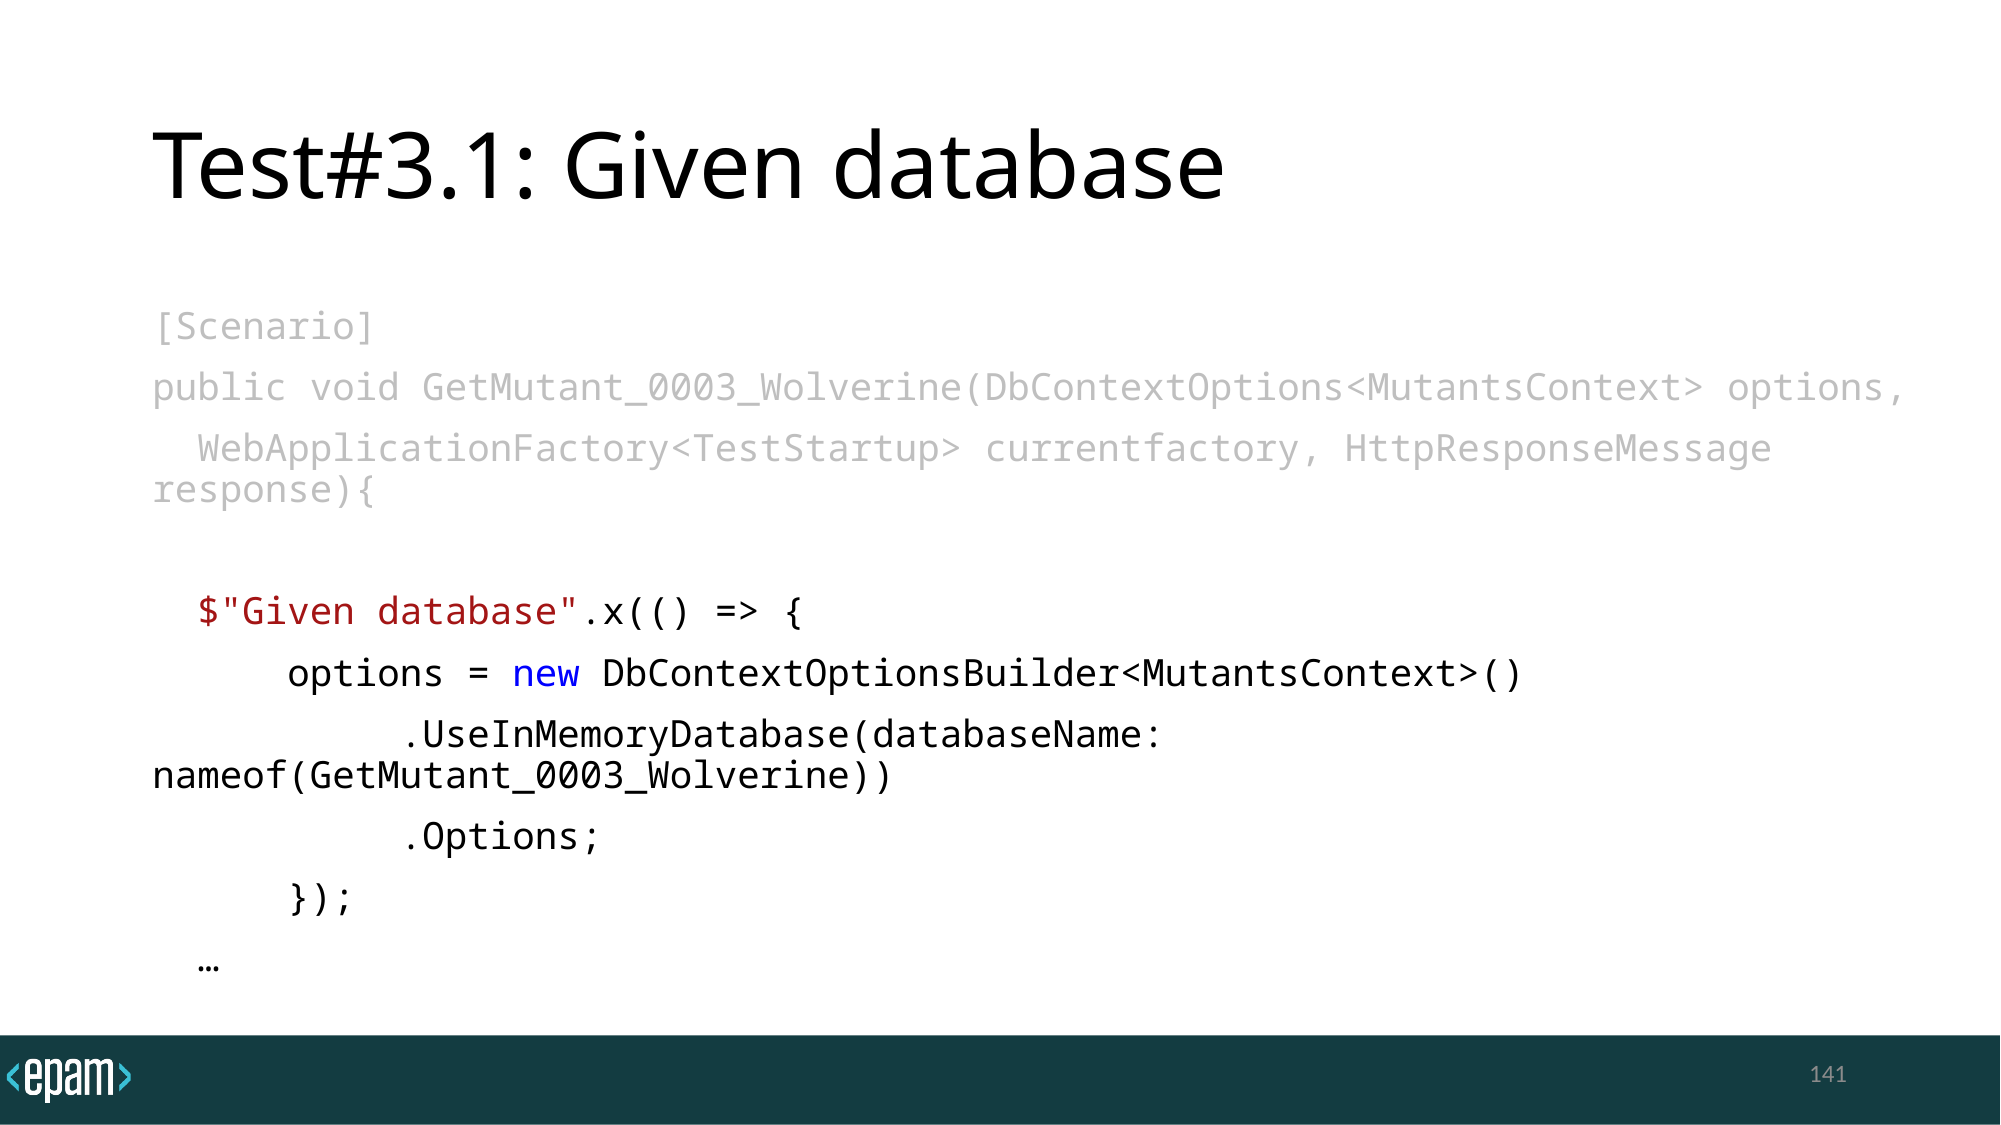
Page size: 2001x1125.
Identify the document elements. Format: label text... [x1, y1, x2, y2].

list [Scenario] public void GetMutant_0003_Wolverine(DbContextOptions<MutantsContext> options, WebApplicationFactory<TestStartup> currentfactory, HttpResponseMessage response){ $"Given database".x(() => { options = new DbContextOptionsBuilder<MutantsContext>() .UseInMemoryDatabase(databaseName: nameof(GetMutant_0003_Wolverine)) .Options; }); … [137, 299, 1933, 1014]
title Test#3.1: Given database [137, 59, 1863, 278]
slide_number 141 [1412, 1042, 1863, 1103]
